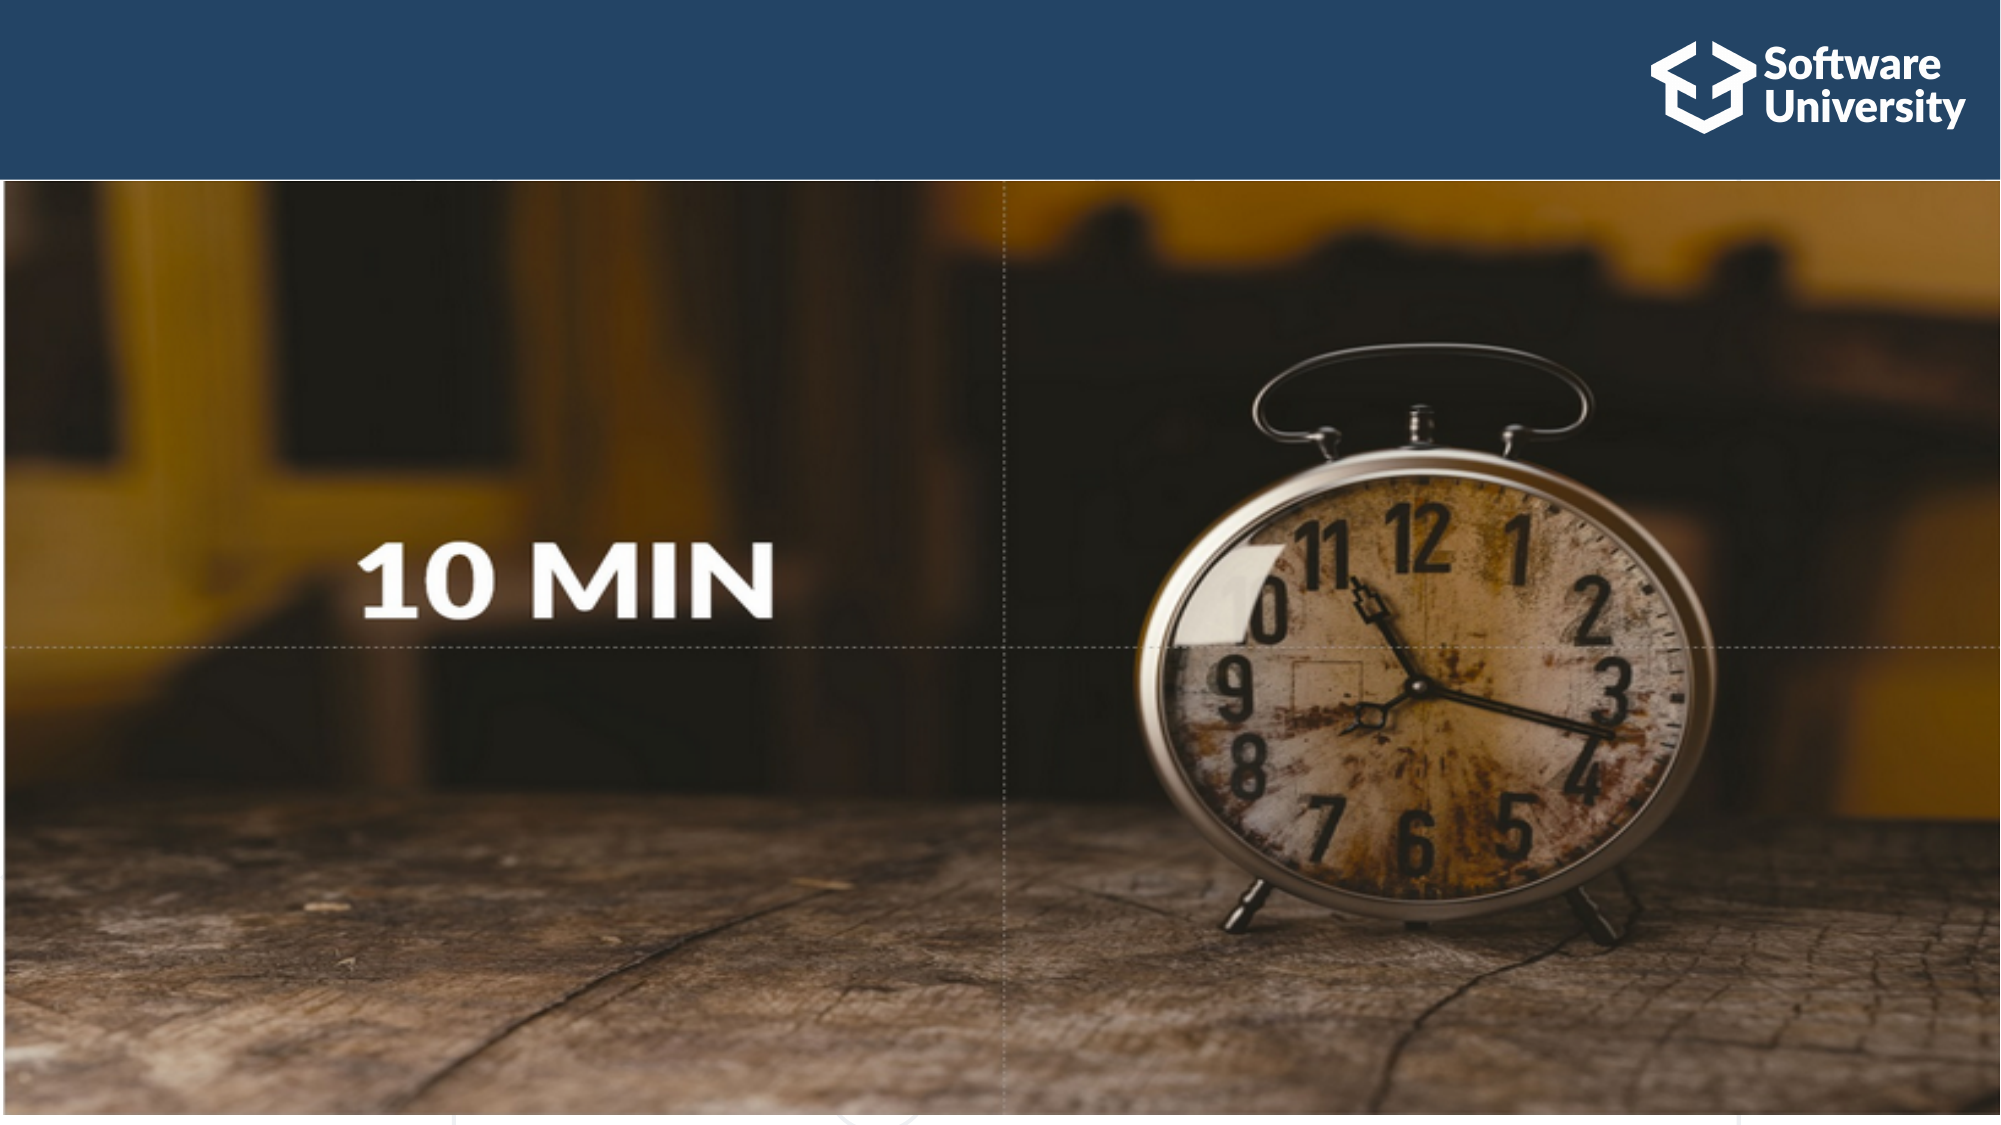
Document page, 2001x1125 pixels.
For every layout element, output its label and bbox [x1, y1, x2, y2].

picture [1651, 41, 1966, 134]
picture [2, 180, 2000, 1115]
